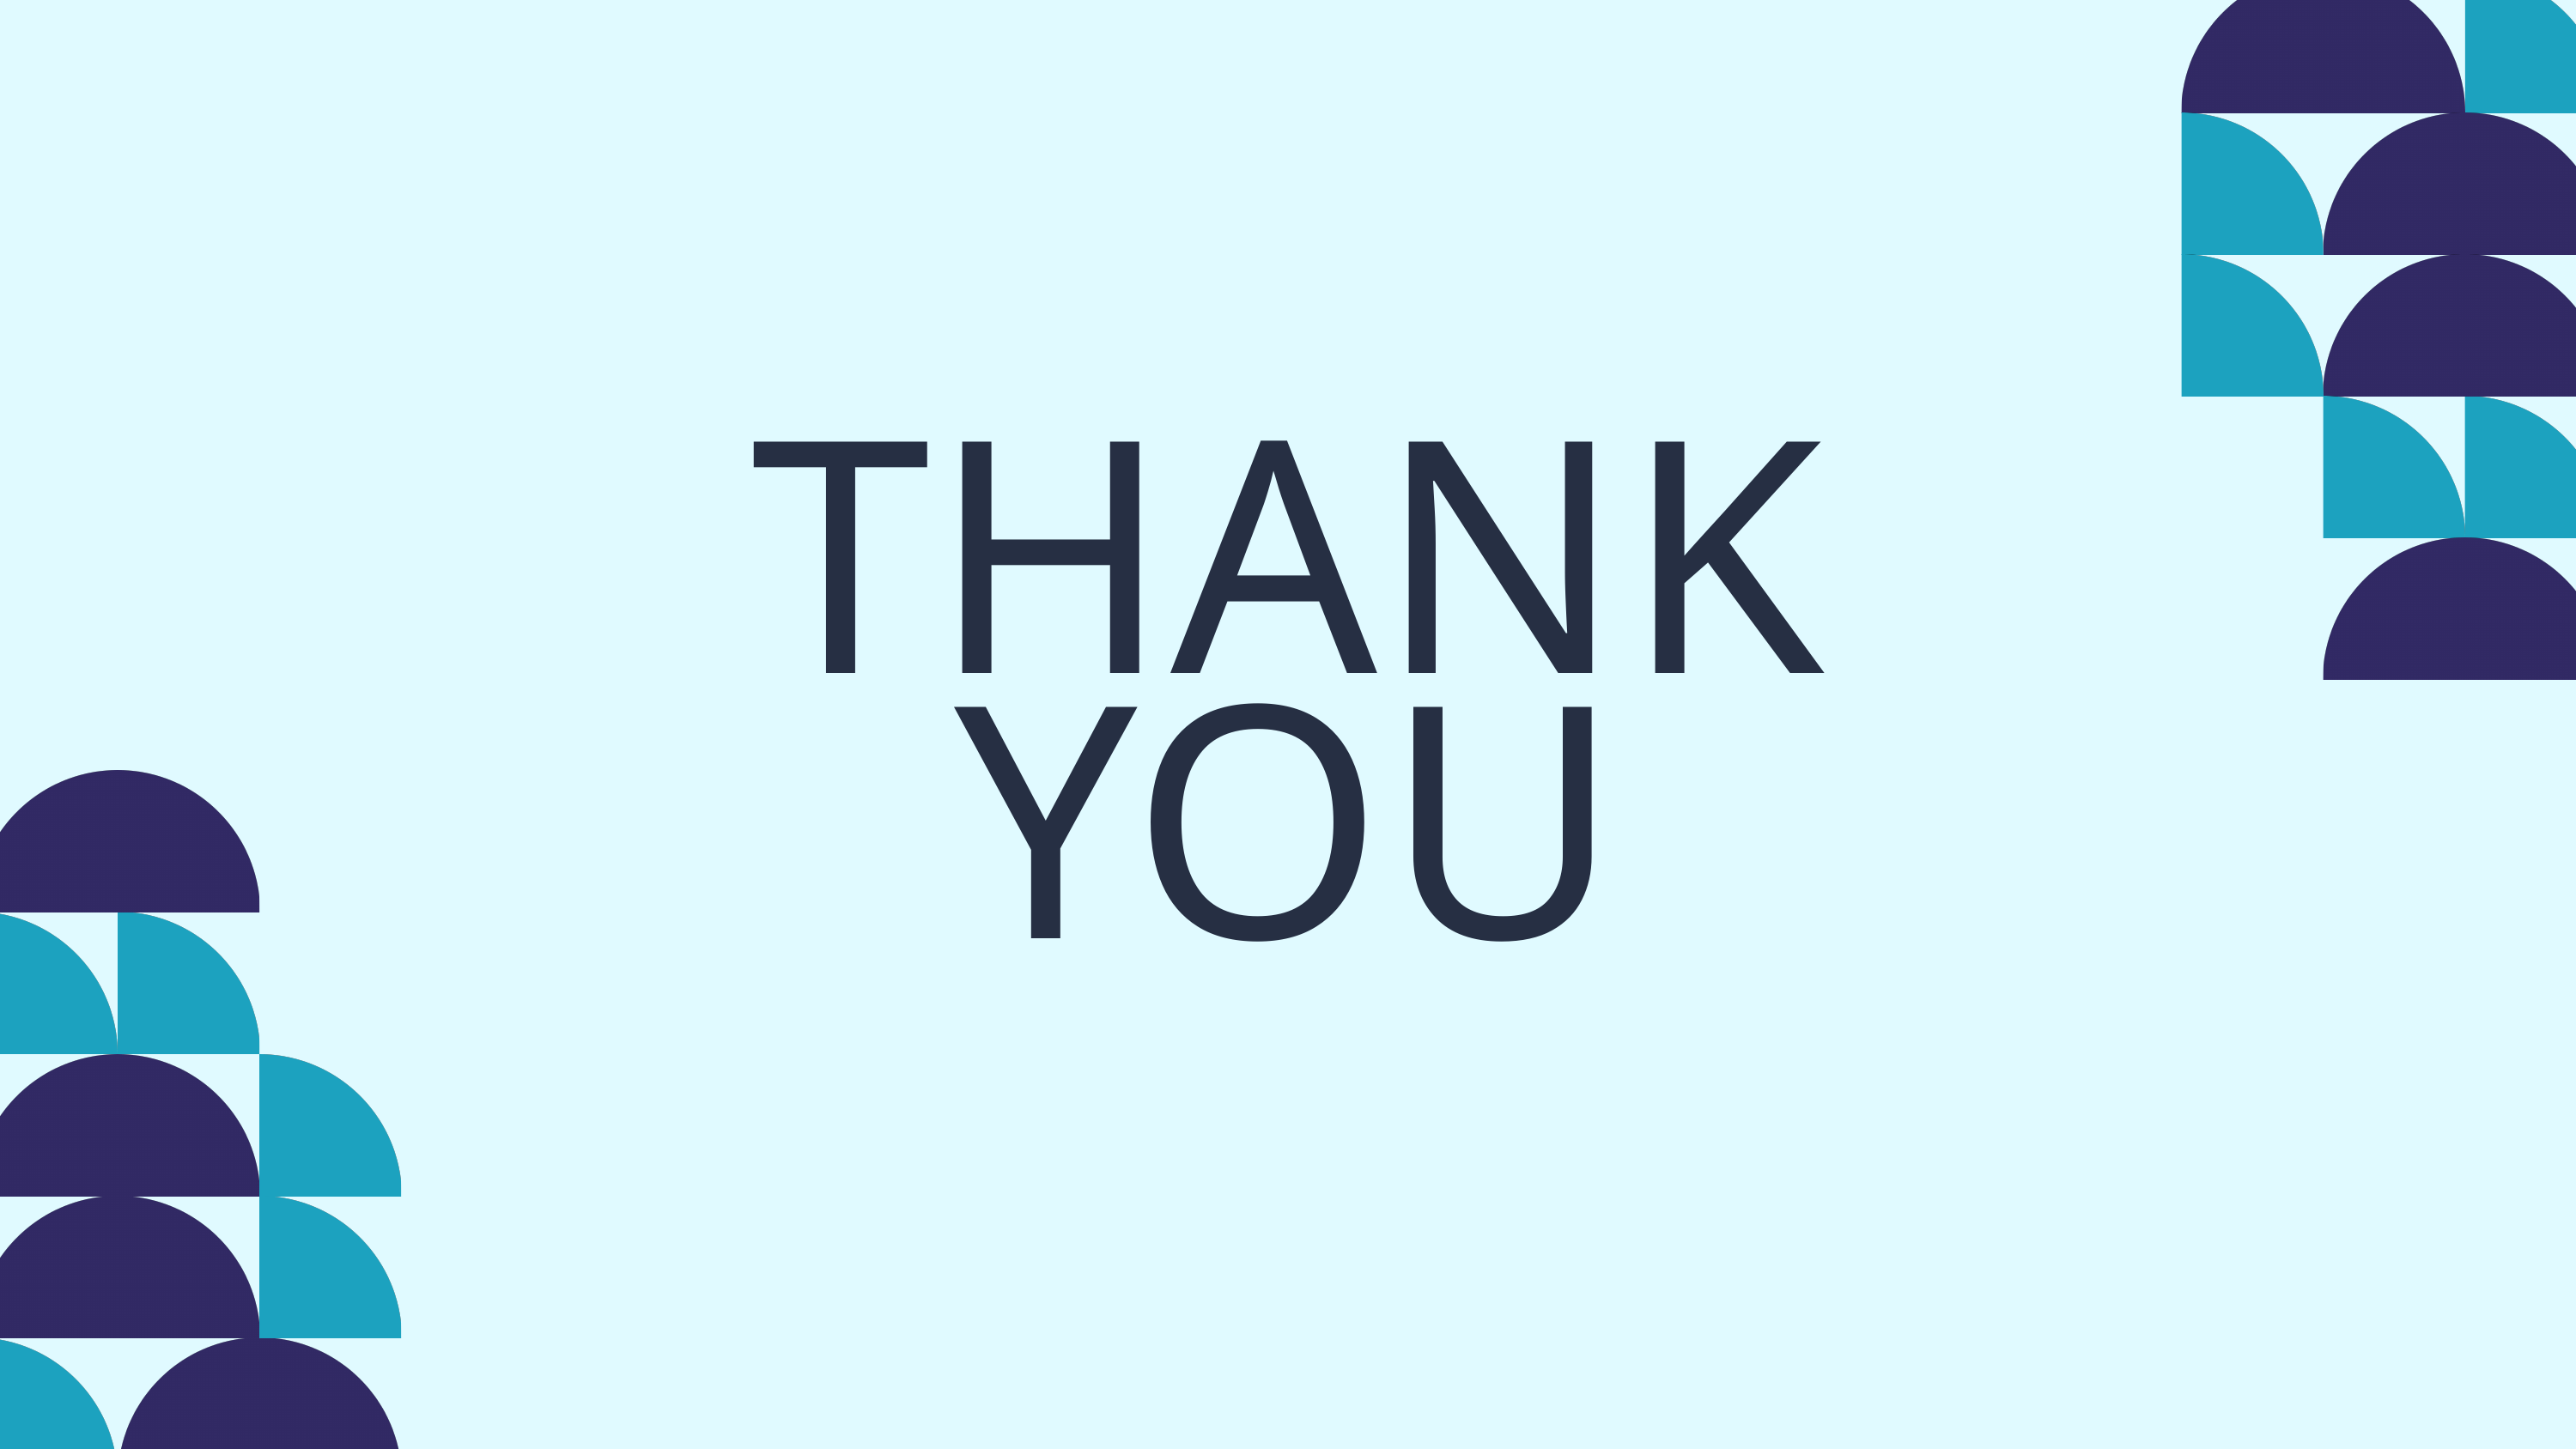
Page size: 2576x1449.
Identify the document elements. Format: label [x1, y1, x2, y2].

text_box [0, 770, 260, 912]
text_box [2181, 0, 2465, 112]
text_box [2465, 397, 2576, 537]
text_box [0, 912, 117, 1054]
text_box [2181, 254, 2324, 397]
text_box [259, 1054, 402, 1197]
text_box [117, 912, 260, 1054]
text_box [0, 1054, 259, 1197]
text_box [2465, 0, 2576, 112]
text_box [2324, 112, 2576, 254]
text_box [259, 1197, 402, 1338]
text_box [0, 1197, 259, 1338]
text_box [2323, 396, 2465, 537]
text_box [0, 1338, 117, 1449]
text_box [2324, 254, 2576, 397]
text_box [676, 440, 1900, 1052]
text_box [2323, 537, 2576, 681]
text_box [117, 1338, 402, 1449]
text_box [2181, 112, 2324, 254]
